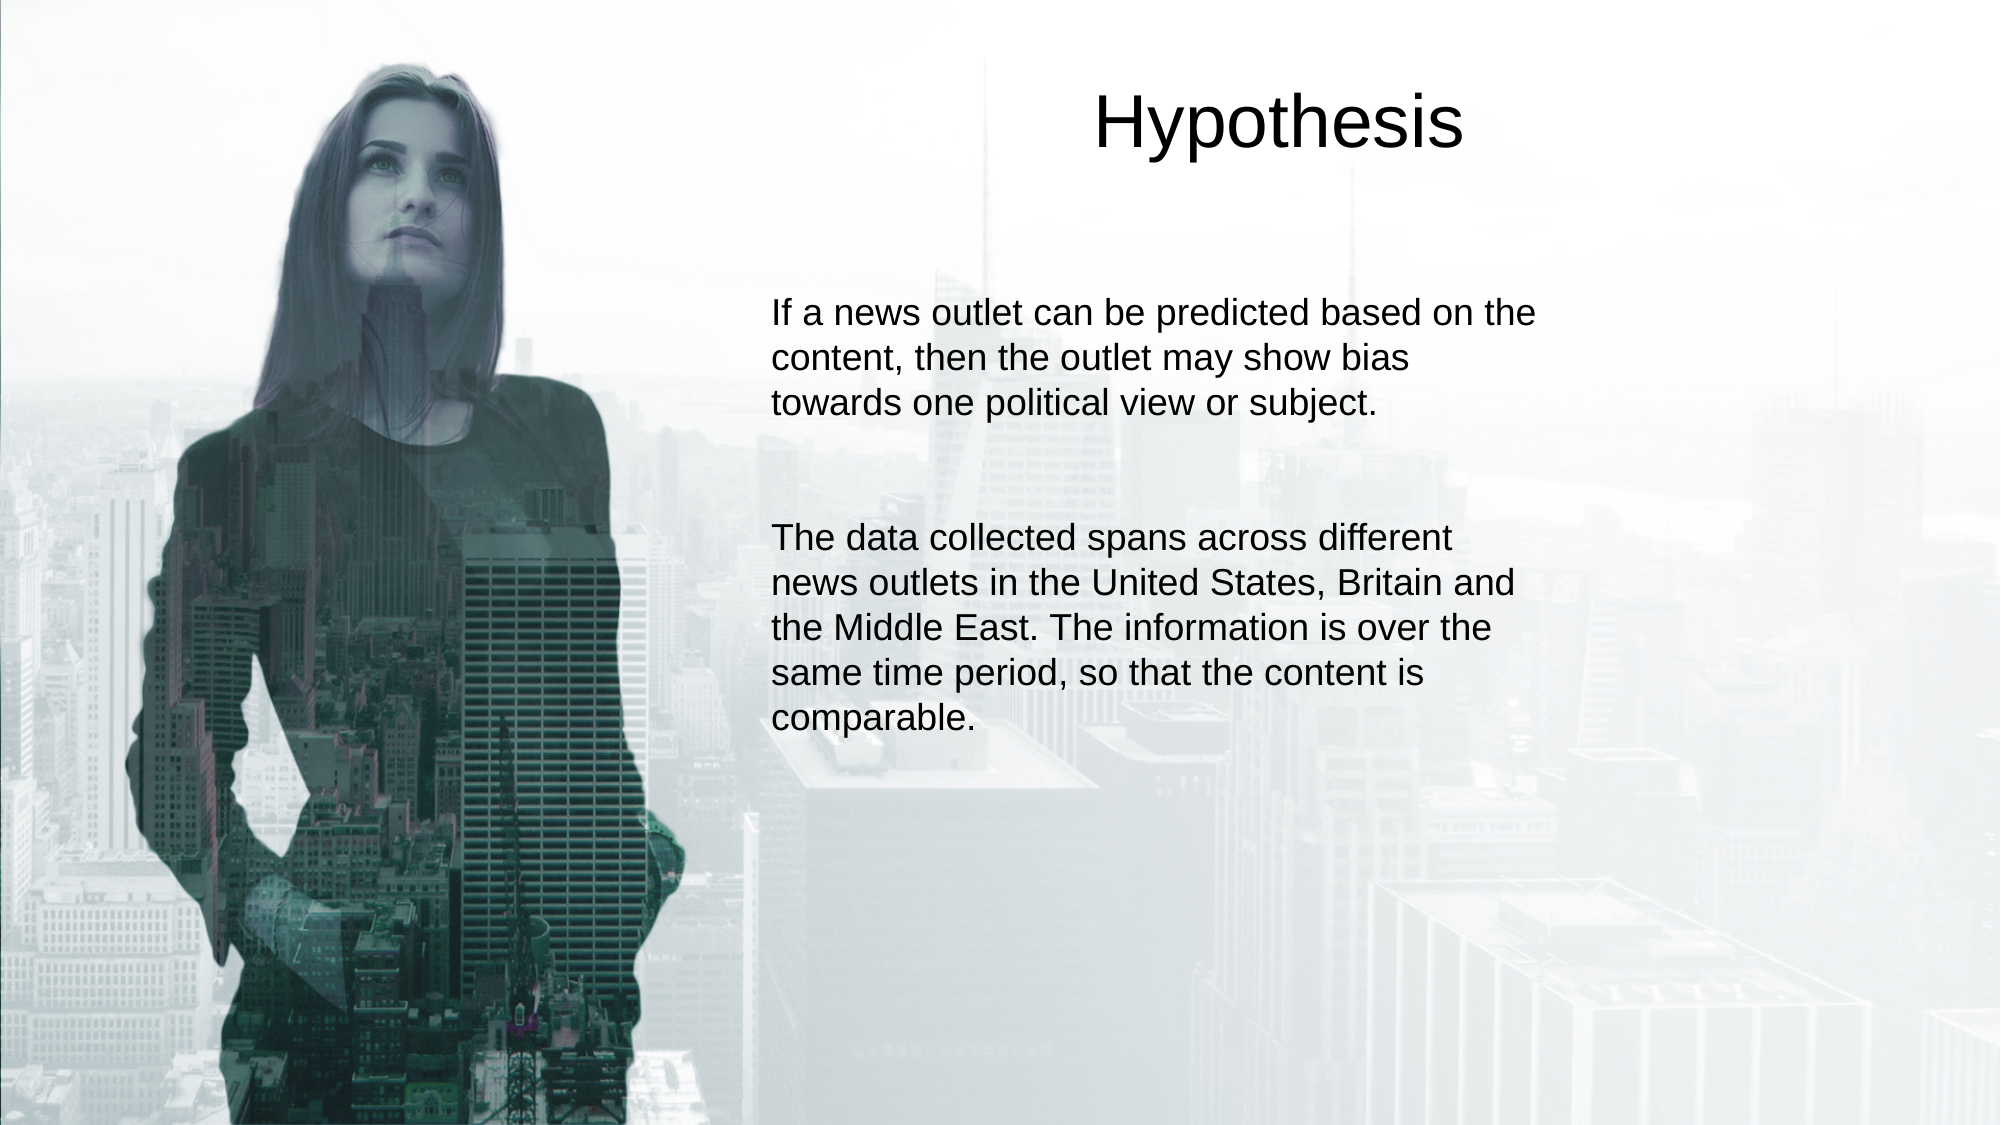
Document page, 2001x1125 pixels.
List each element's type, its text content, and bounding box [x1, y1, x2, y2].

text_box If a news outlet can be predicted based on the content, then the outlet may show bias towards one political view or subject. The data collected spans across different news outlets in the United States, Britain and the Middle East. The information is over the same time period, so that the content is comparable. [756, 280, 1553, 791]
text_box Hypothesis [627, 65, 1931, 171]
picture [0, 0, 2001, 1125]
